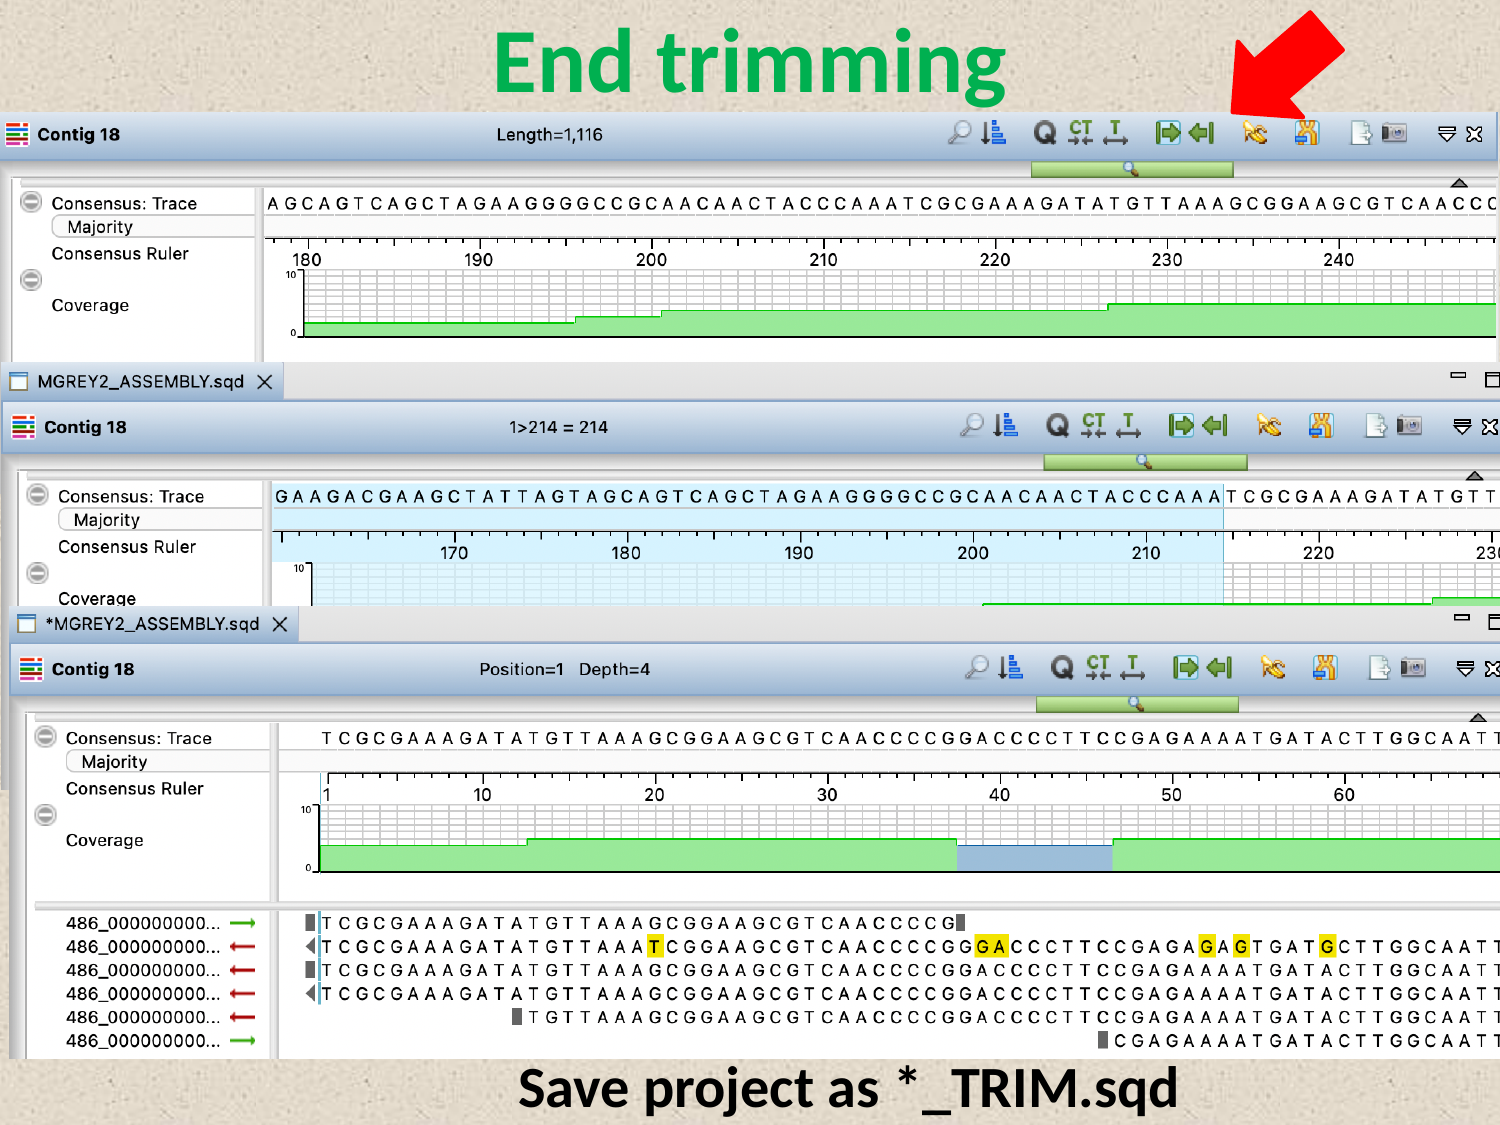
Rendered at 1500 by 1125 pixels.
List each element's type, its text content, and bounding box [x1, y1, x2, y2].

text_box [1230, 10, 1345, 111]
title End trimming [75, 0, 1425, 111]
text_box Save project as *_TRIM.sqd [503, 1067, 1196, 1125]
picture [0, 0, 1500, 1125]
